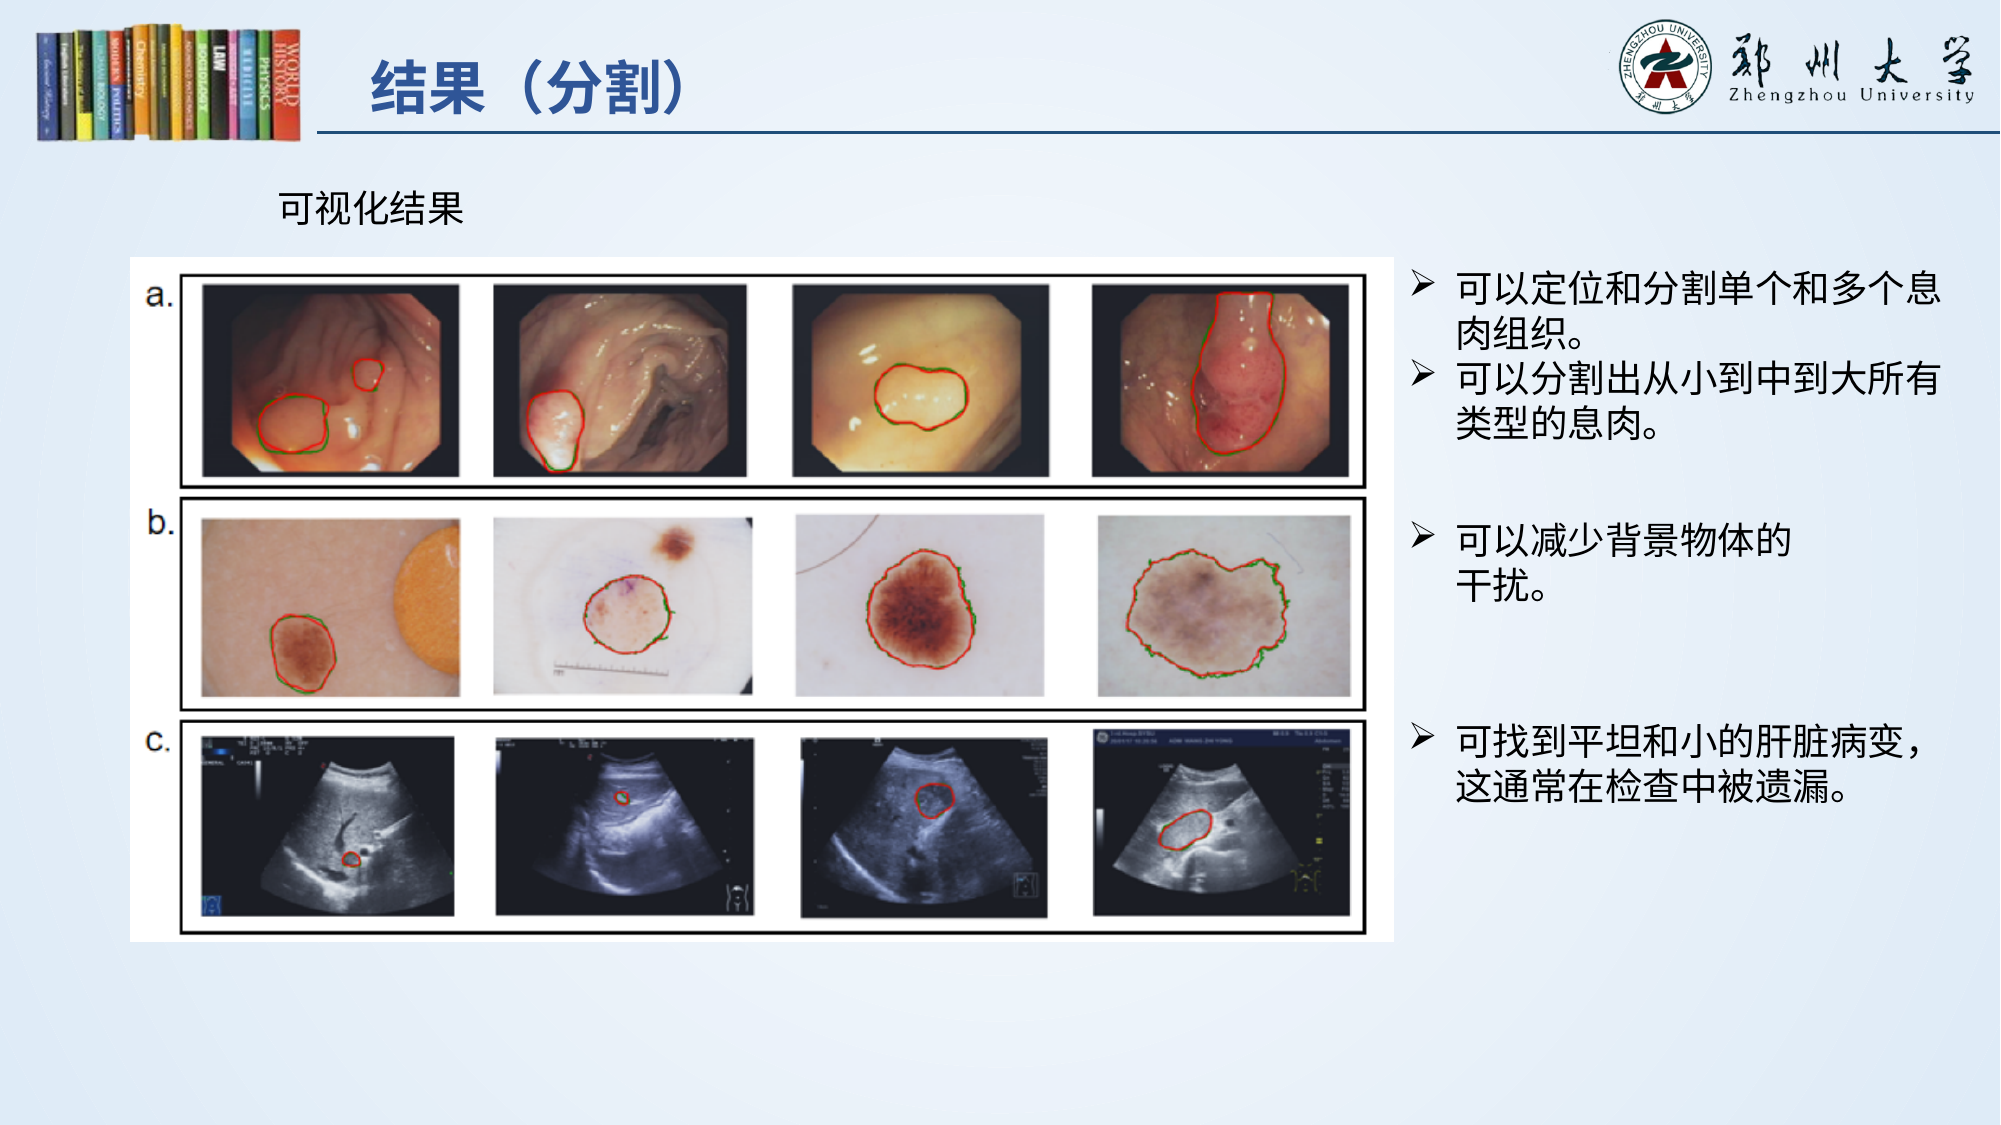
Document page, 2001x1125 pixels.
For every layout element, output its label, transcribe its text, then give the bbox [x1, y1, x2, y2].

picture [130, 257, 1394, 942]
picture [1599, 11, 1983, 123]
text_box 结果（分割） [355, 43, 812, 129]
text_box 可以定位和分割单个和多个息肉组织。 可以分割出从小到中到大所有类型的息肉。 [1394, 257, 1966, 453]
text_box 可视化结果 [262, 177, 930, 238]
text_box 可以减少背景物体的干扰。 [1394, 509, 1844, 615]
text_box 可找到平坦和小的肝脏病变，这通常在检查中被遗漏。 [1394, 710, 1929, 816]
picture [23, 0, 317, 173]
